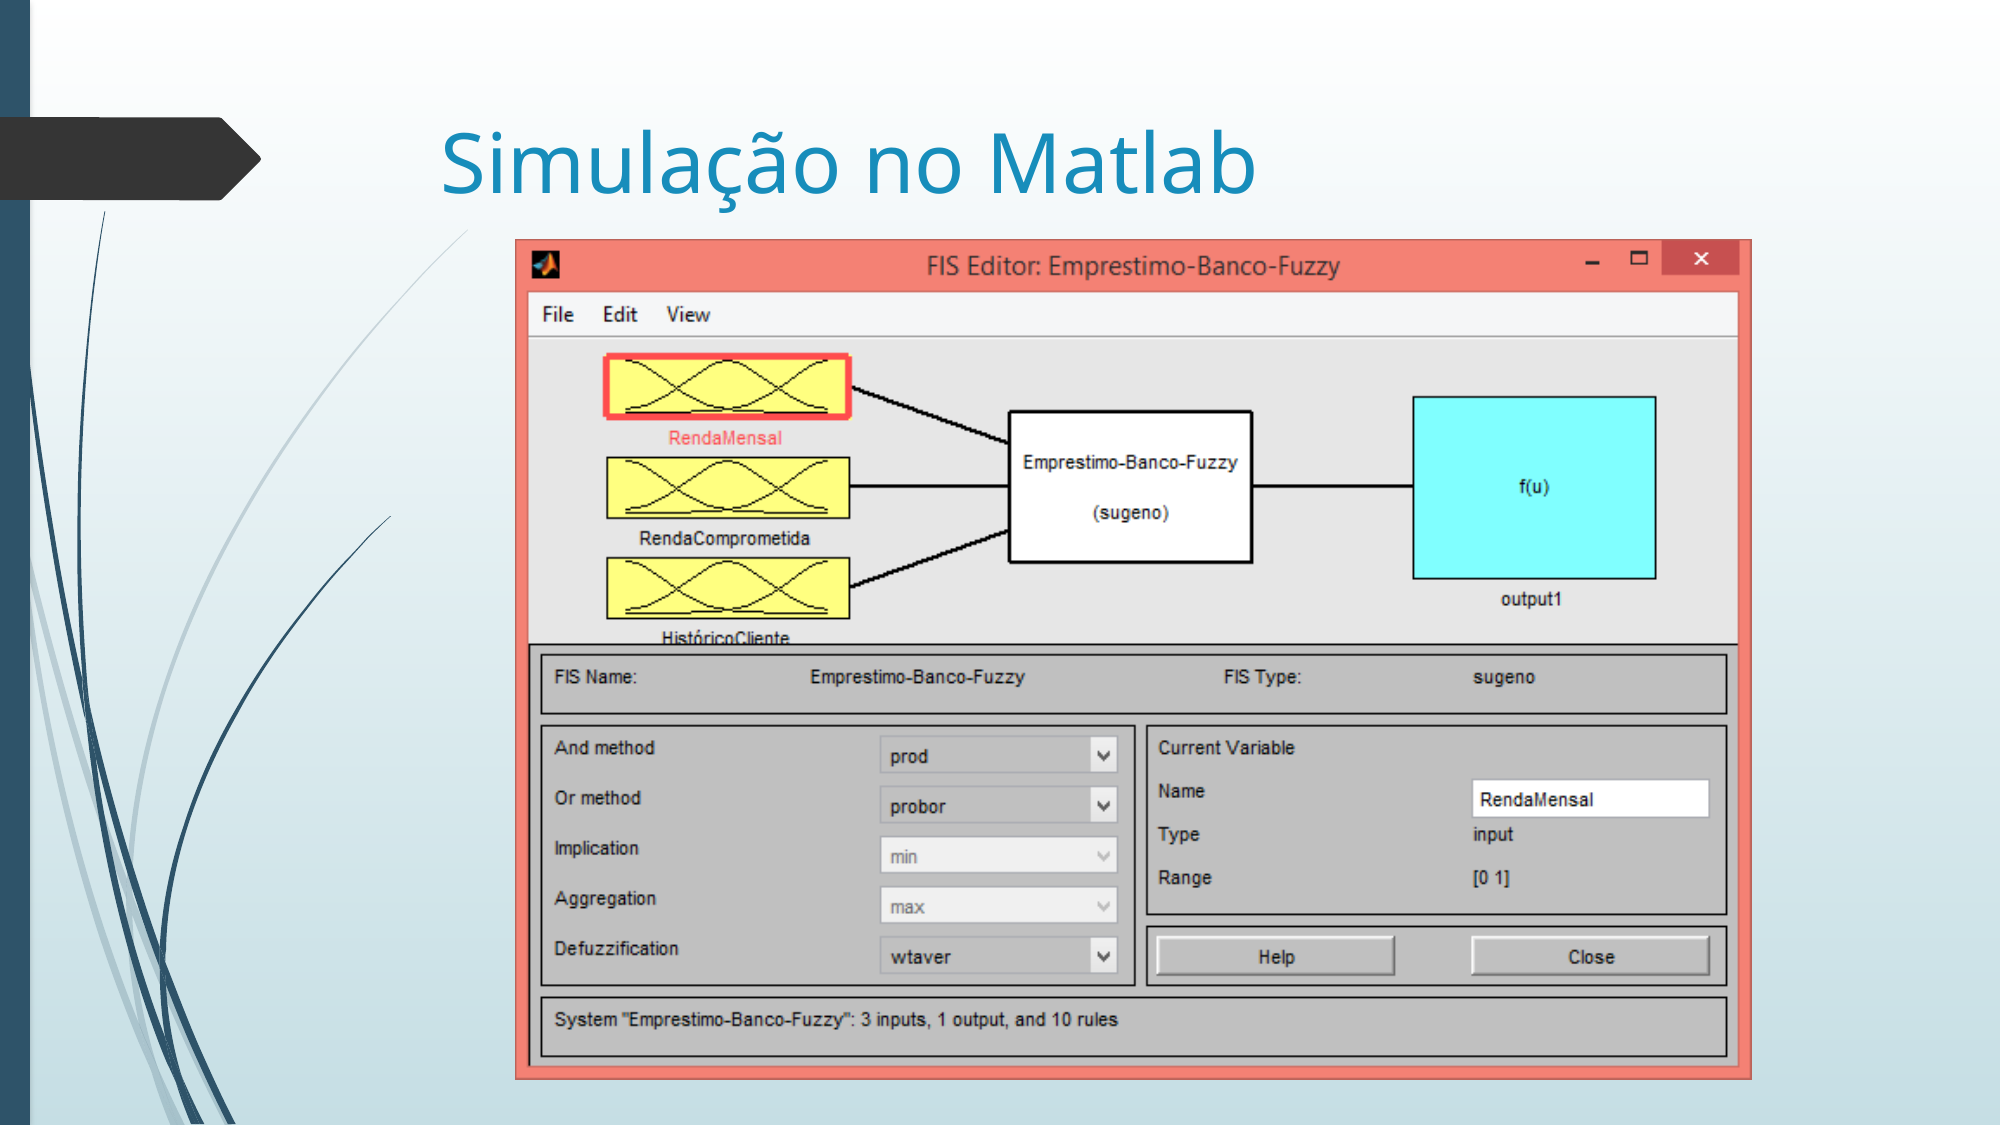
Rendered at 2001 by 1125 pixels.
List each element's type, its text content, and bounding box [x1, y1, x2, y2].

picture [514, 239, 1752, 1081]
title Simulação no Matlab [425, 102, 1888, 313]
